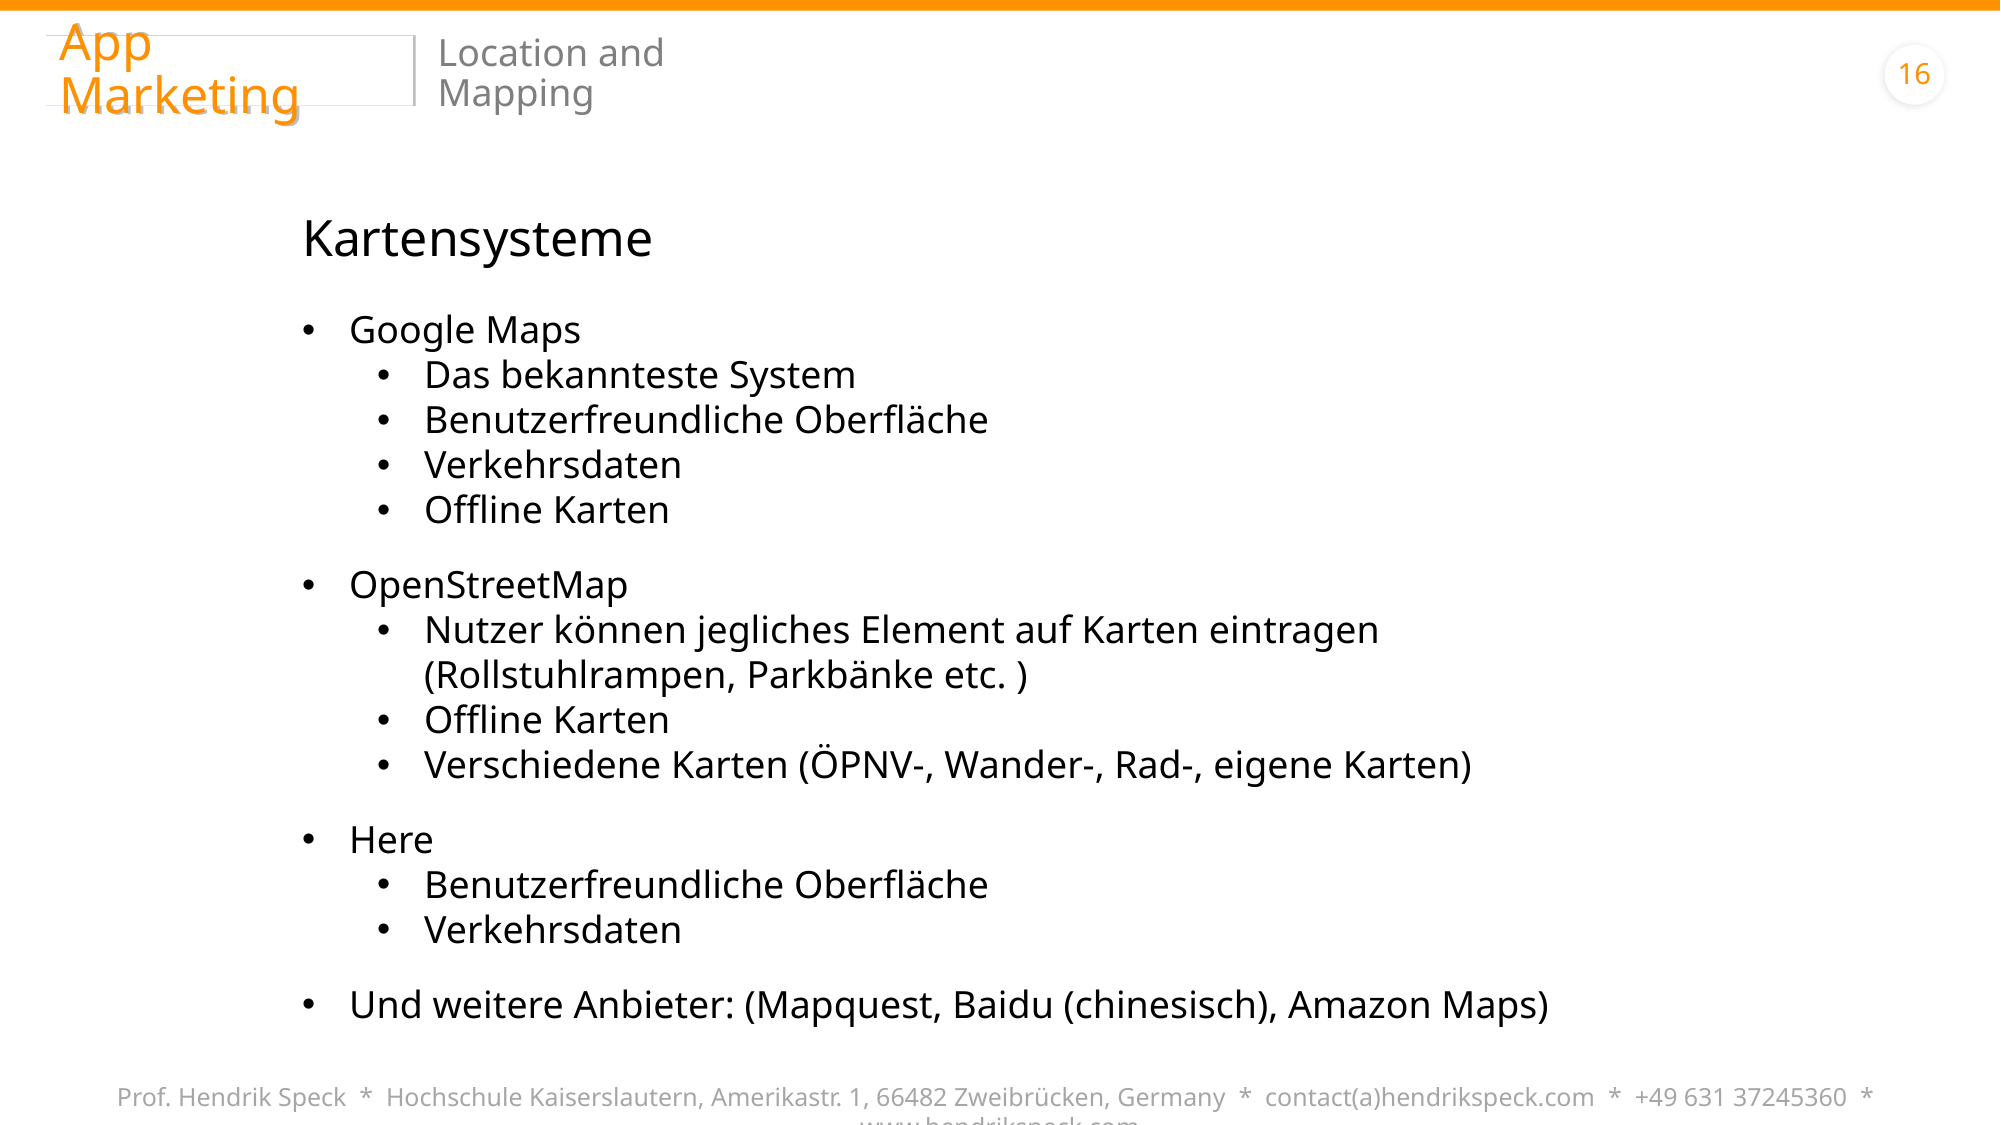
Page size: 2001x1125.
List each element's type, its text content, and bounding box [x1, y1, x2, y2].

text_box Kartensysteme Google Maps Das bekannteste System Benutzerfreundliche Oberfläche Verkehrsdaten Offline Karten OpenStreetMap Nutzer können jegliches Element auf Karten eintragen (Rollstuhlrampen, Parkbänke etc. ) Offline Karten Verschiedene Karten (ÖPNV-, Wander-, Rad-, eigene Karten) Here Benutzerfreundliche Oberfläche Verkehrsdaten Und weitere Anbieter: (Mapquest, Baidu (chinesisch), Amazon Maps) [287, 199, 1713, 1034]
list Location and Mapping [414, 46, 823, 103]
slide_number 16 [1871, 49, 1958, 101]
list App Marketing [44, 35, 413, 106]
